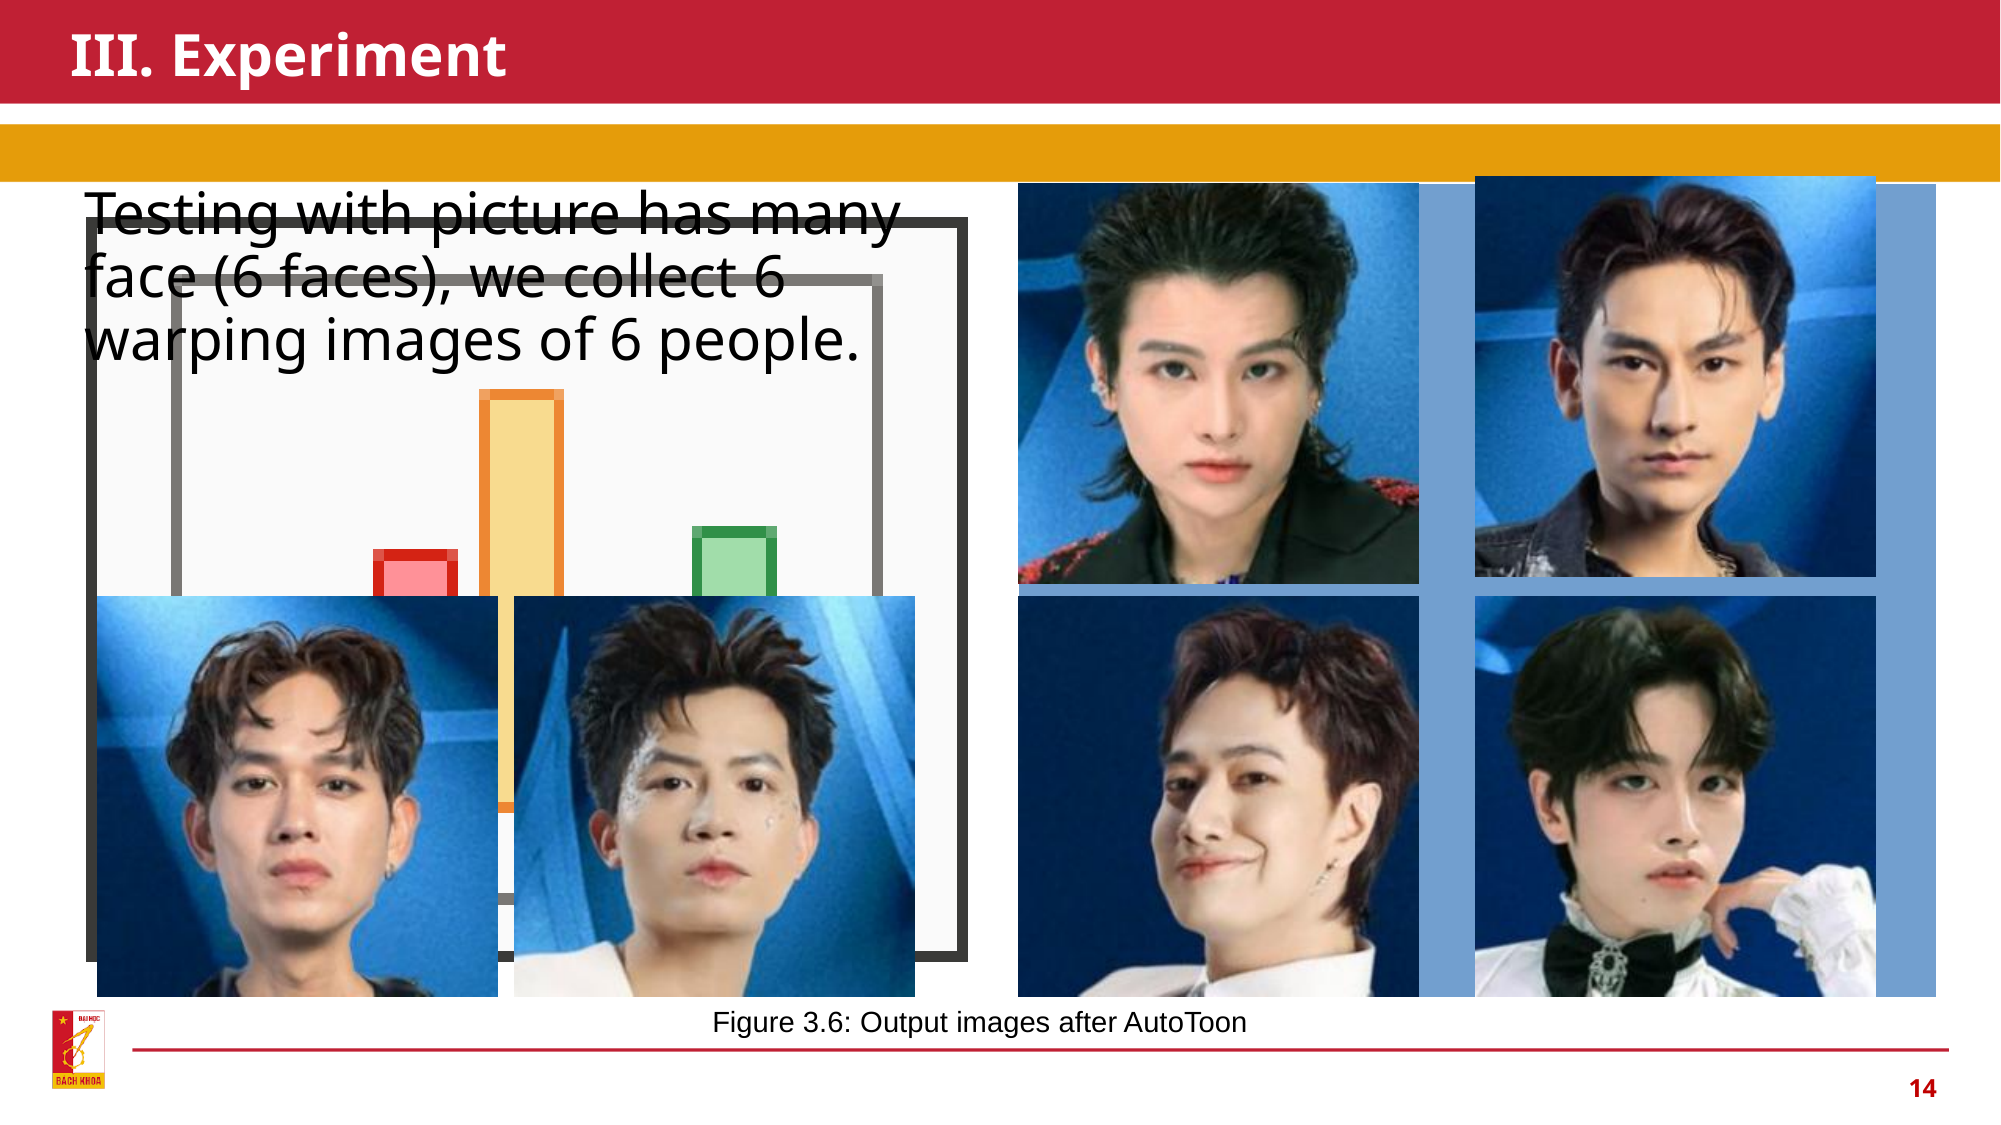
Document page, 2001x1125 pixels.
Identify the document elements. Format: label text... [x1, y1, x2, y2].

text_box Figure 3.6: Output images after AutoToon [697, 988, 1332, 1089]
text_box Testing with picture has many face (6 faces), we collect 6 warping images of 6 people. [55, 183, 1000, 997]
picture [0, 0, 2001, 1125]
slide_number ‹#› [1502, 1065, 1953, 1125]
title III. Experiment [55, 18, 1945, 91]
